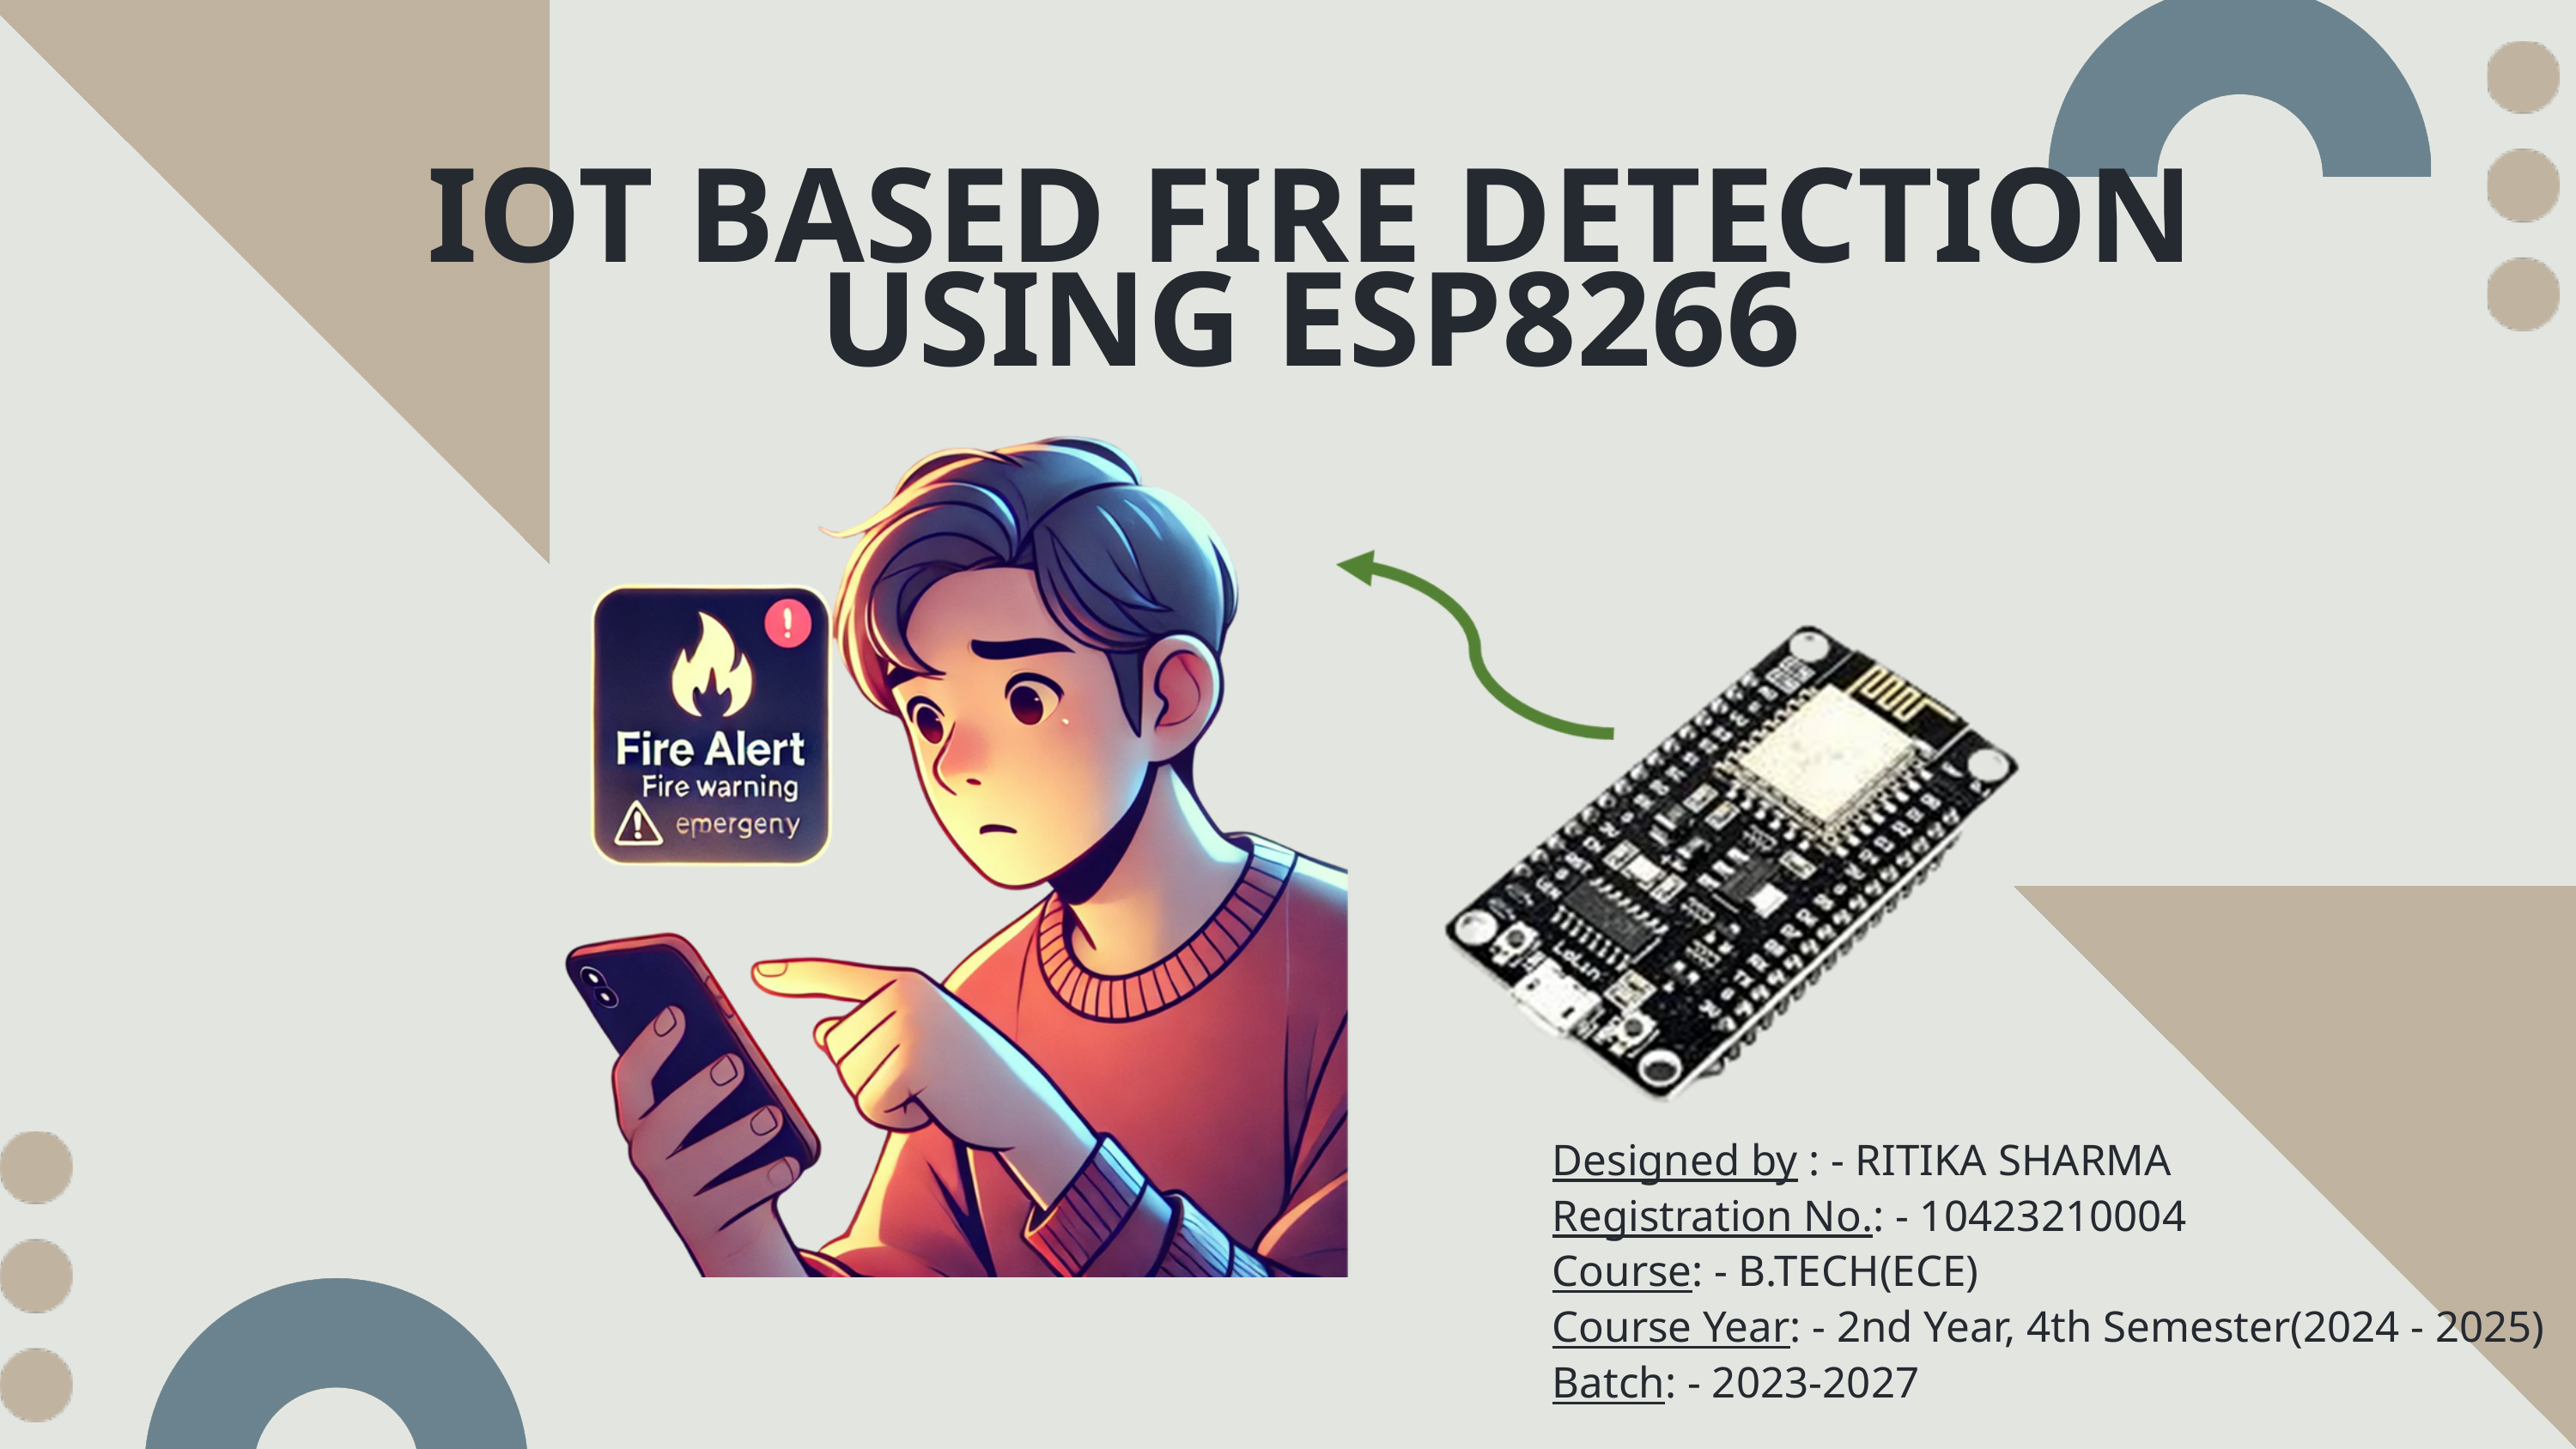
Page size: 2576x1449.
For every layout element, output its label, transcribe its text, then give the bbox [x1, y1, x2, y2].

text_box [2487, 41, 2561, 331]
text_box IOT BASED FIRE DETECTION USING ESP8266 [336, 184, 2286, 393]
text_box [492, 421, 2084, 1277]
text_box [2084, 886, 2576, 1127]
text_box [144, 1278, 528, 1449]
text_box [0, 1131, 73, 1422]
text_box [0, 0, 550, 565]
text_box Designed by : - RITIKA SHARMA Registration No.: - 10423210004 Course: - B.TECH(ECE) Course Year: - 2nd Year, 4th Semester(2024 - 2025) Batch: - 2023-2027 [1552, 1127, 2576, 1449]
text_box [2048, 0, 2432, 177]
